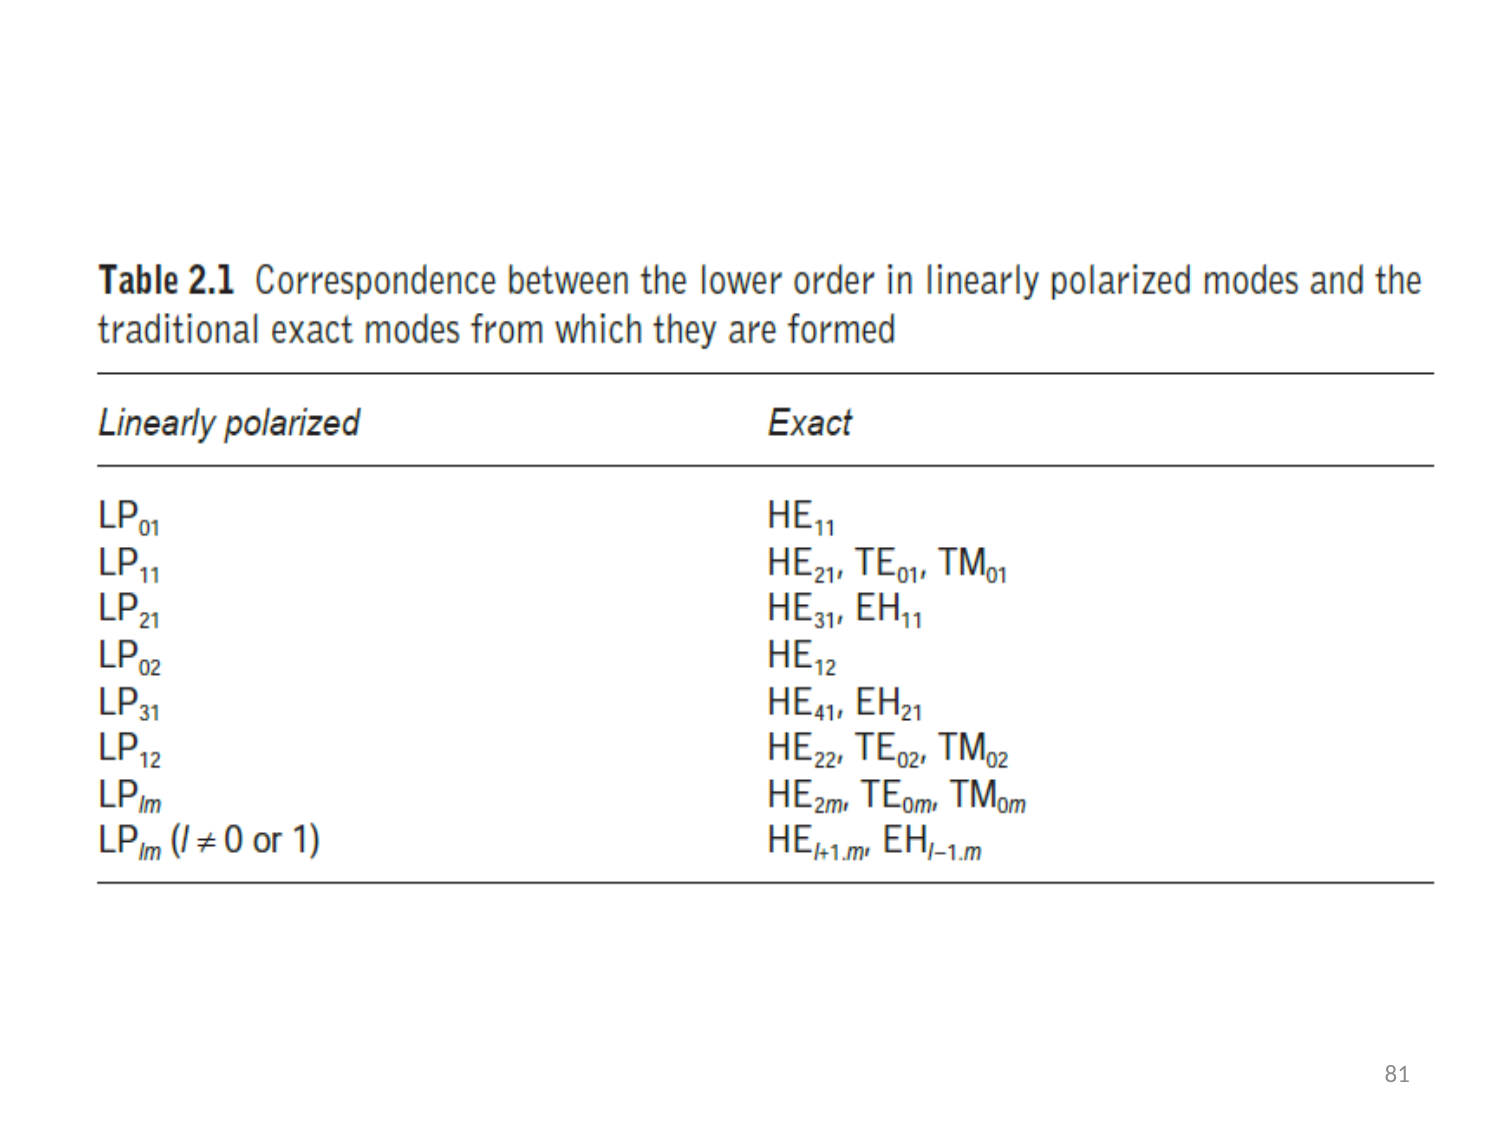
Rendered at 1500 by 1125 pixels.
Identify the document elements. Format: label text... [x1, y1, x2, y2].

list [74, 249, 1438, 901]
slide_number 81 [1074, 1042, 1425, 1103]
